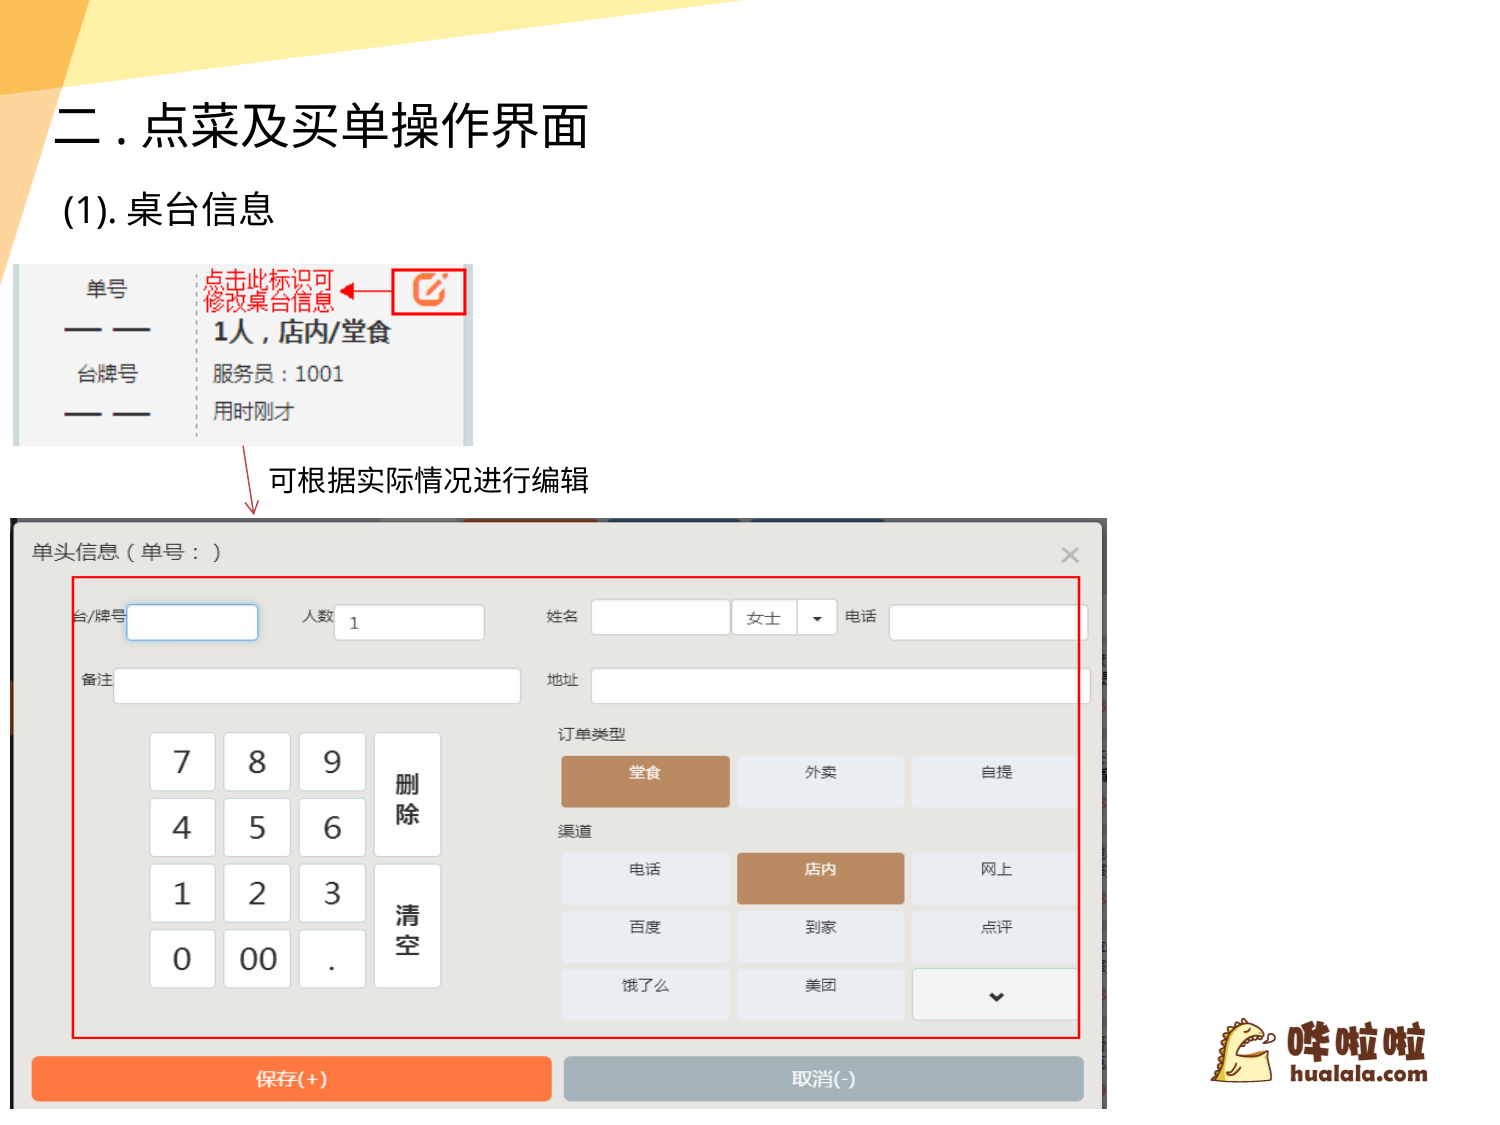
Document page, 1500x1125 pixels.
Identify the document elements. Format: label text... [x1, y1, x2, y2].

text_box 二.点菜及买单操作界面 [38, 86, 606, 162]
picture [0, 0, 1500, 1125]
text_box (1).桌台信息 [48, 178, 573, 239]
text_box 可根据实际情况进行编辑 [259, 454, 779, 505]
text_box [242, 445, 255, 516]
